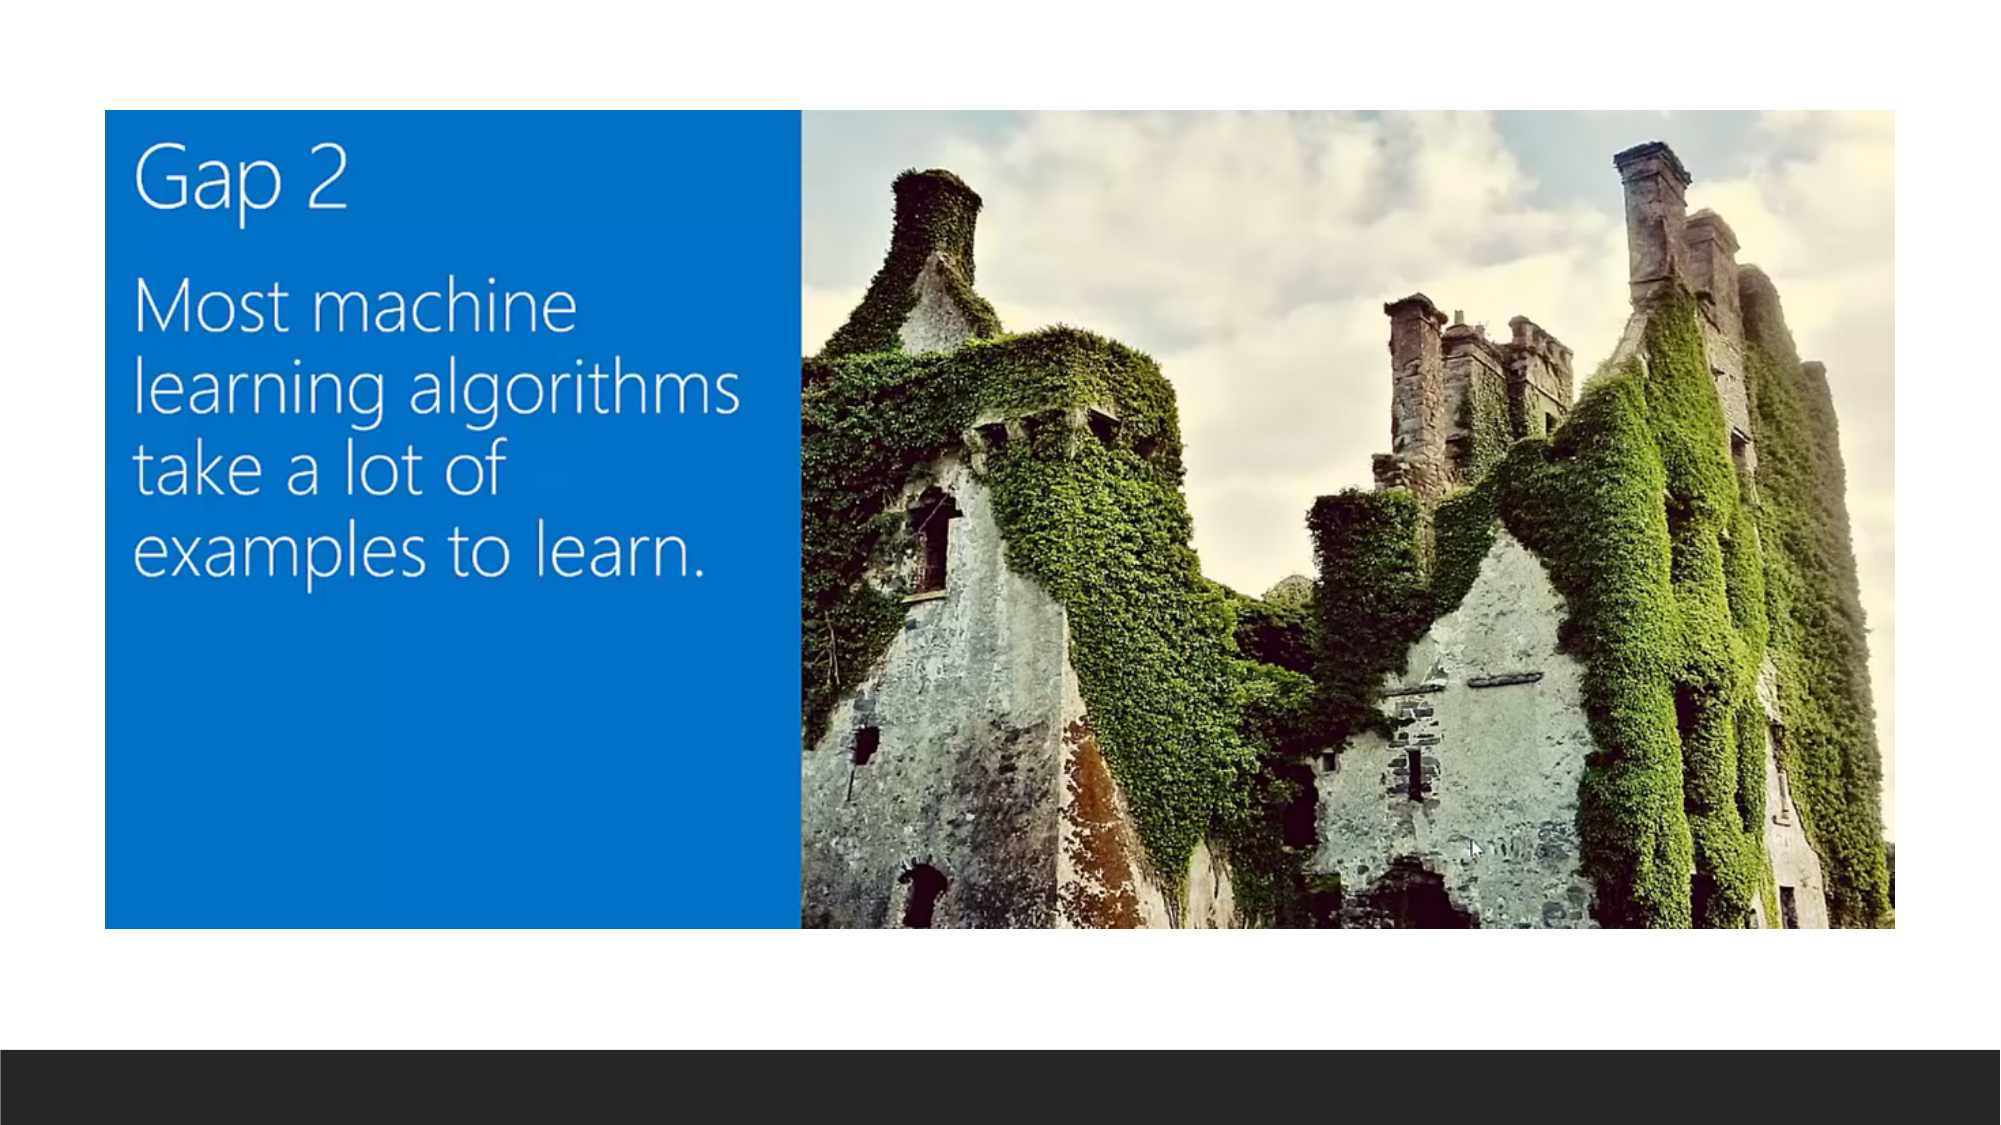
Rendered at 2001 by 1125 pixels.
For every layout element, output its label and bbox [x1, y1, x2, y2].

picture [104, 110, 1895, 930]
